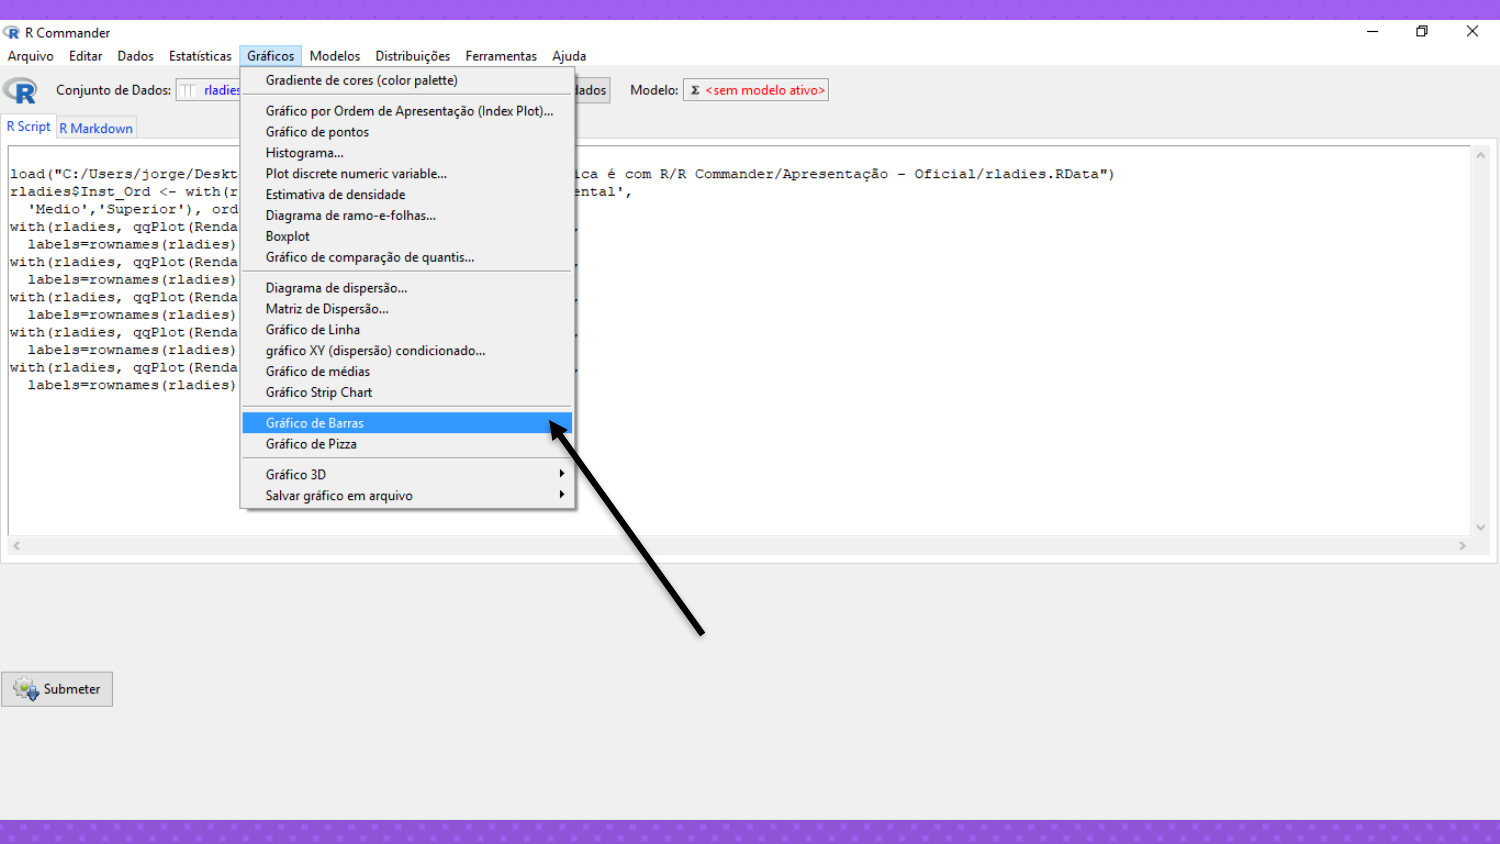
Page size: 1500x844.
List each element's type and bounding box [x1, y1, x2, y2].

picture [0, 19, 1500, 821]
text_box [548, 419, 703, 635]
